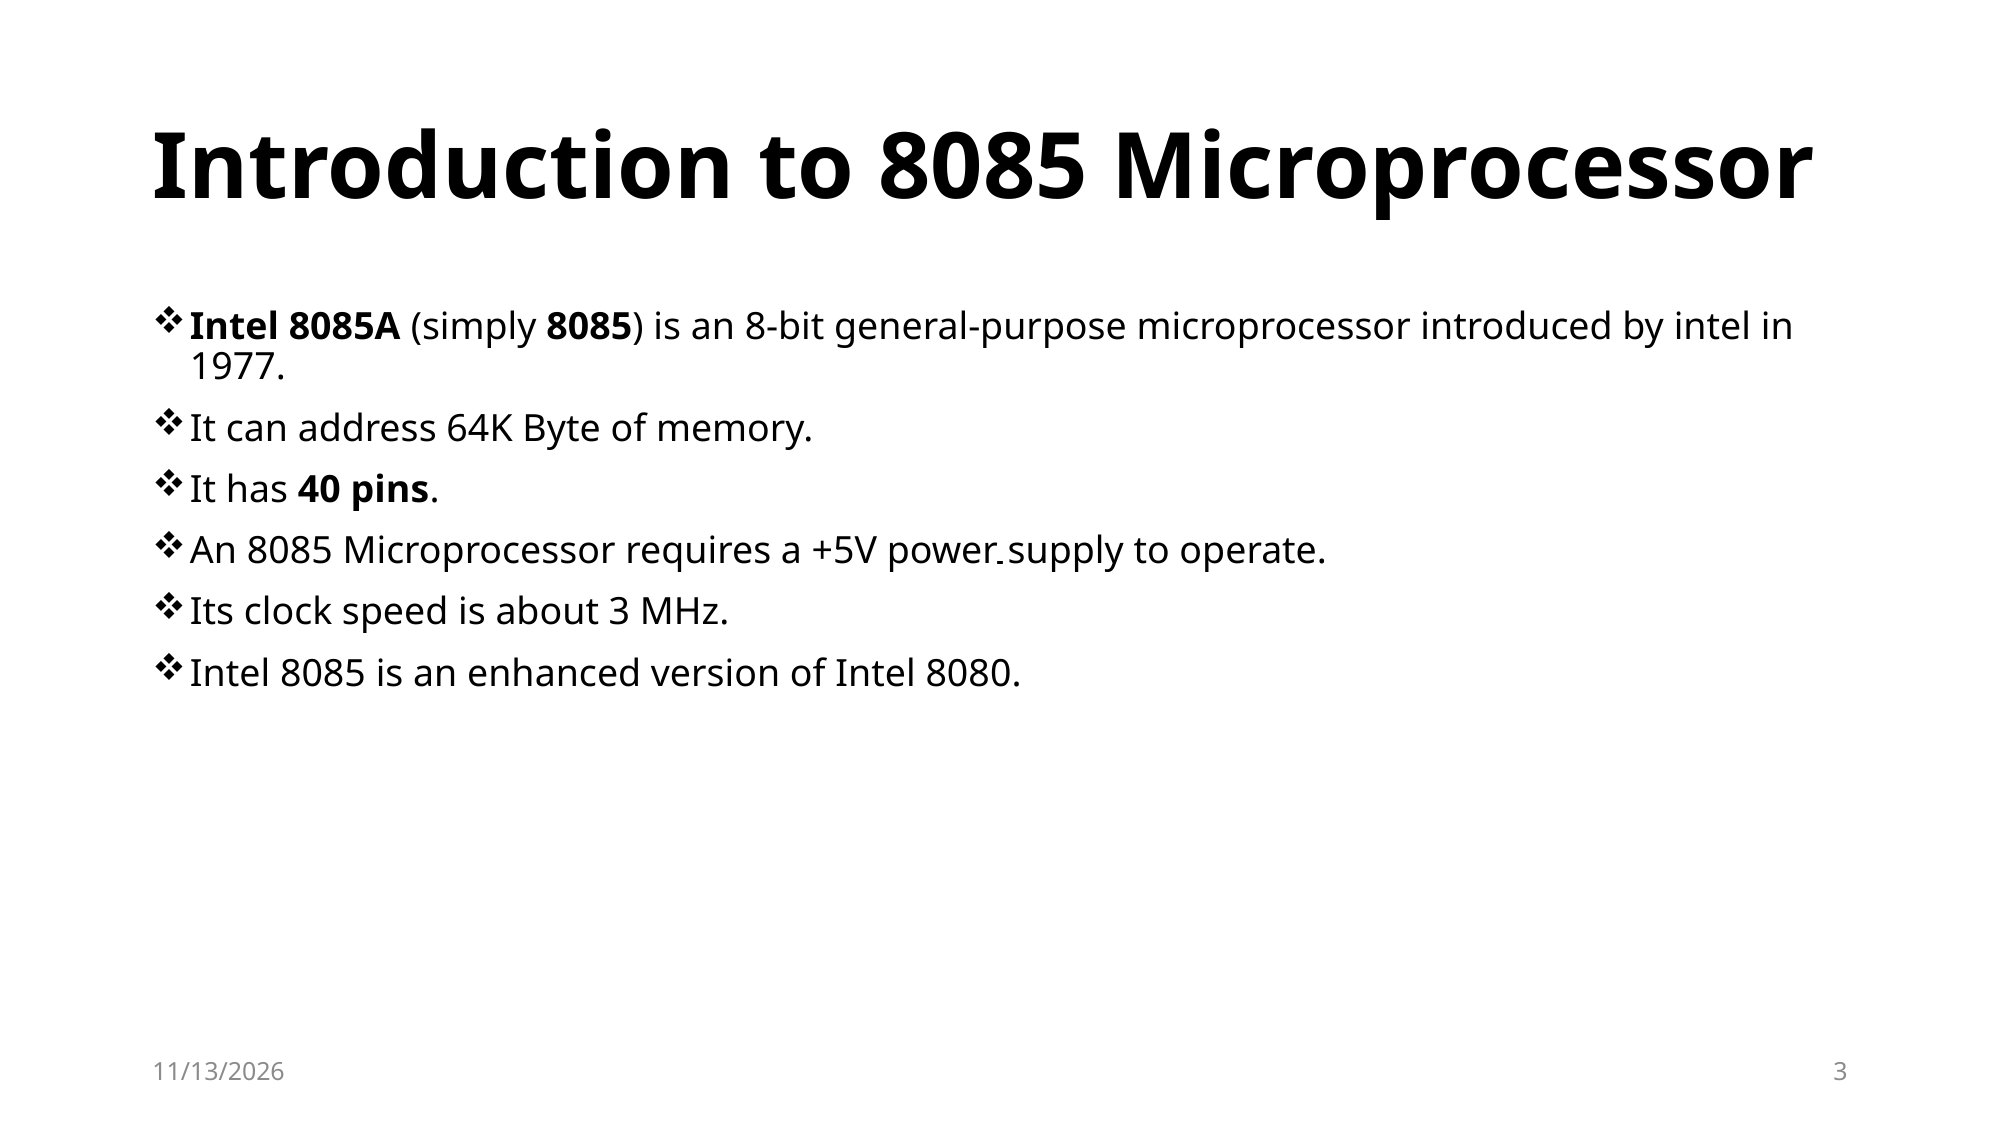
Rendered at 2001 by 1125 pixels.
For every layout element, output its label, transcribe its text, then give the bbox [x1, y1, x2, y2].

title Introduction to 8085 Microprocessor [137, 59, 1908, 278]
list Intel 8085A (simply 8085) is an 8-bit general-purpose microprocessor introduced by intel in 1977. It can address 64K Byte of memory. It has 40 pins. An 8085 Microprocessor requires a +5V power supply to operate. Its clock speed is about 3 MHz. Intel 8085 is an enhanced version of Intel 8080. [137, 299, 1863, 1032]
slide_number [137, 1042, 588, 1103]
slide_number 3 [1412, 1042, 1863, 1103]
